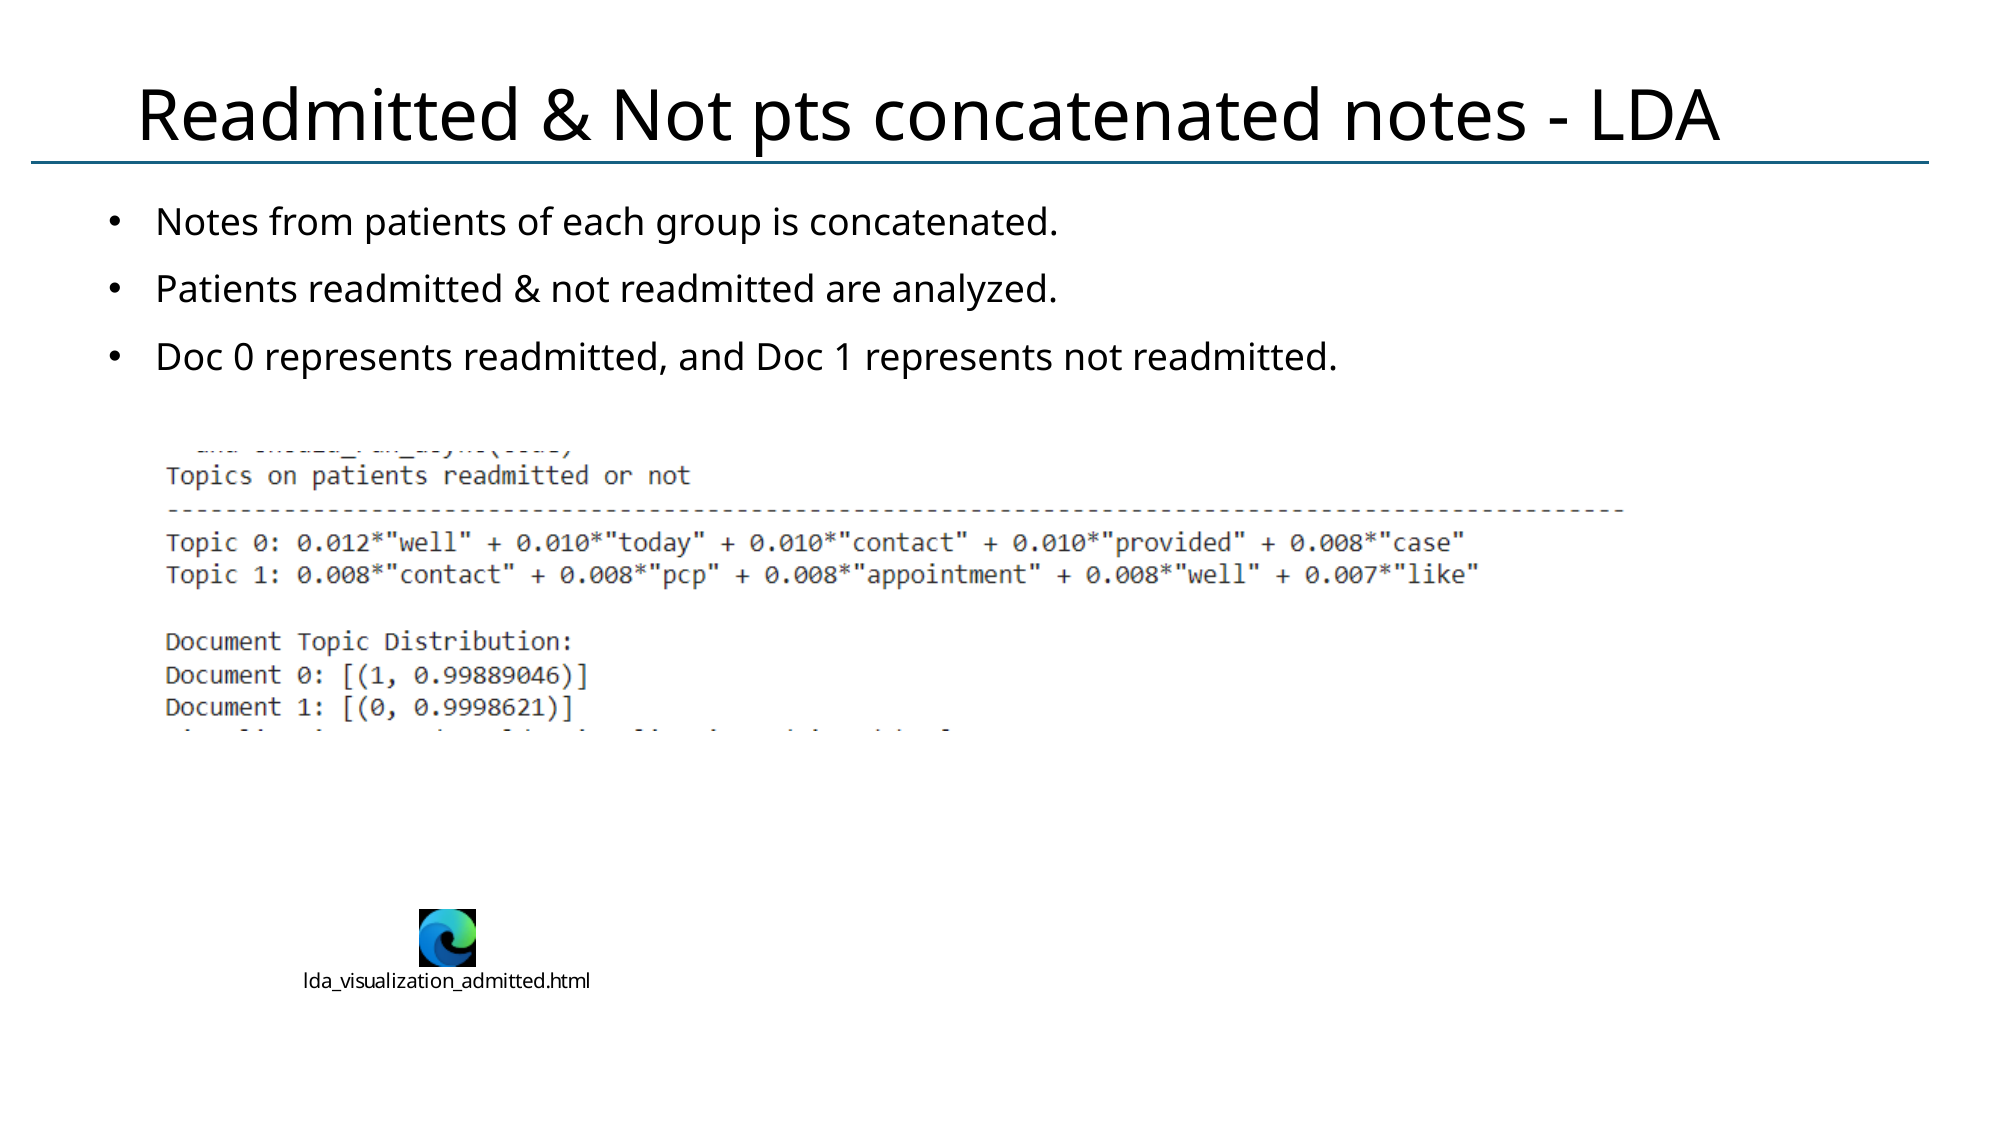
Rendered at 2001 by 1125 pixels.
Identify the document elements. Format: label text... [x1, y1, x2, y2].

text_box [265, 909, 629, 1005]
title Readmitted & Not pts concatenated notes - LDA [120, 16, 1912, 161]
text_box Notes from patients of each group is concatenated. Patients readmitted & not readmitted are analyzed. Doc 0 represents readmitted, and Doc 1 represents not readmitted. [93, 168, 1867, 386]
picture [141, 451, 1701, 732]
